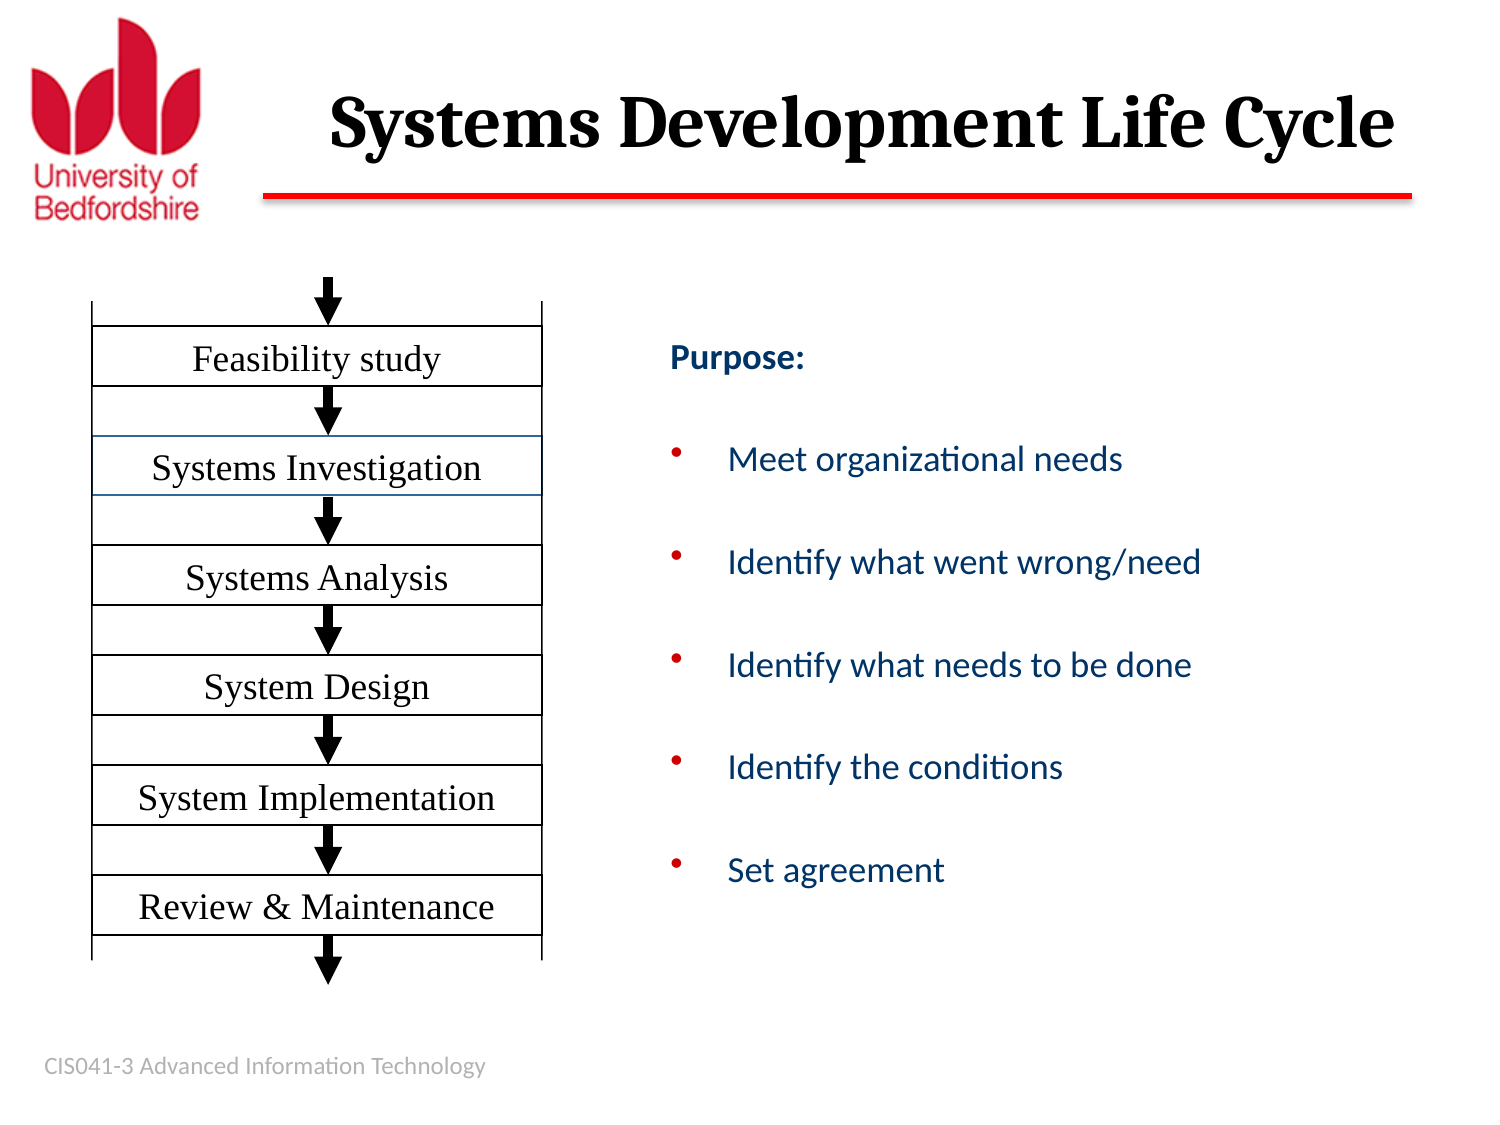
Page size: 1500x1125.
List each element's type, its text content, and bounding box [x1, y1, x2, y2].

picture [0, 0, 237, 236]
list Purpose: Meet organizational needs Identify what went wrong/need Identify what needs to be done Identify the conditions Set agreement [655, 324, 1413, 905]
title Systems Development Life Cycle [262, 61, 1413, 174]
footer CIS041-3 Advanced Information Technology [29, 1035, 750, 1095]
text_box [91, 276, 543, 986]
